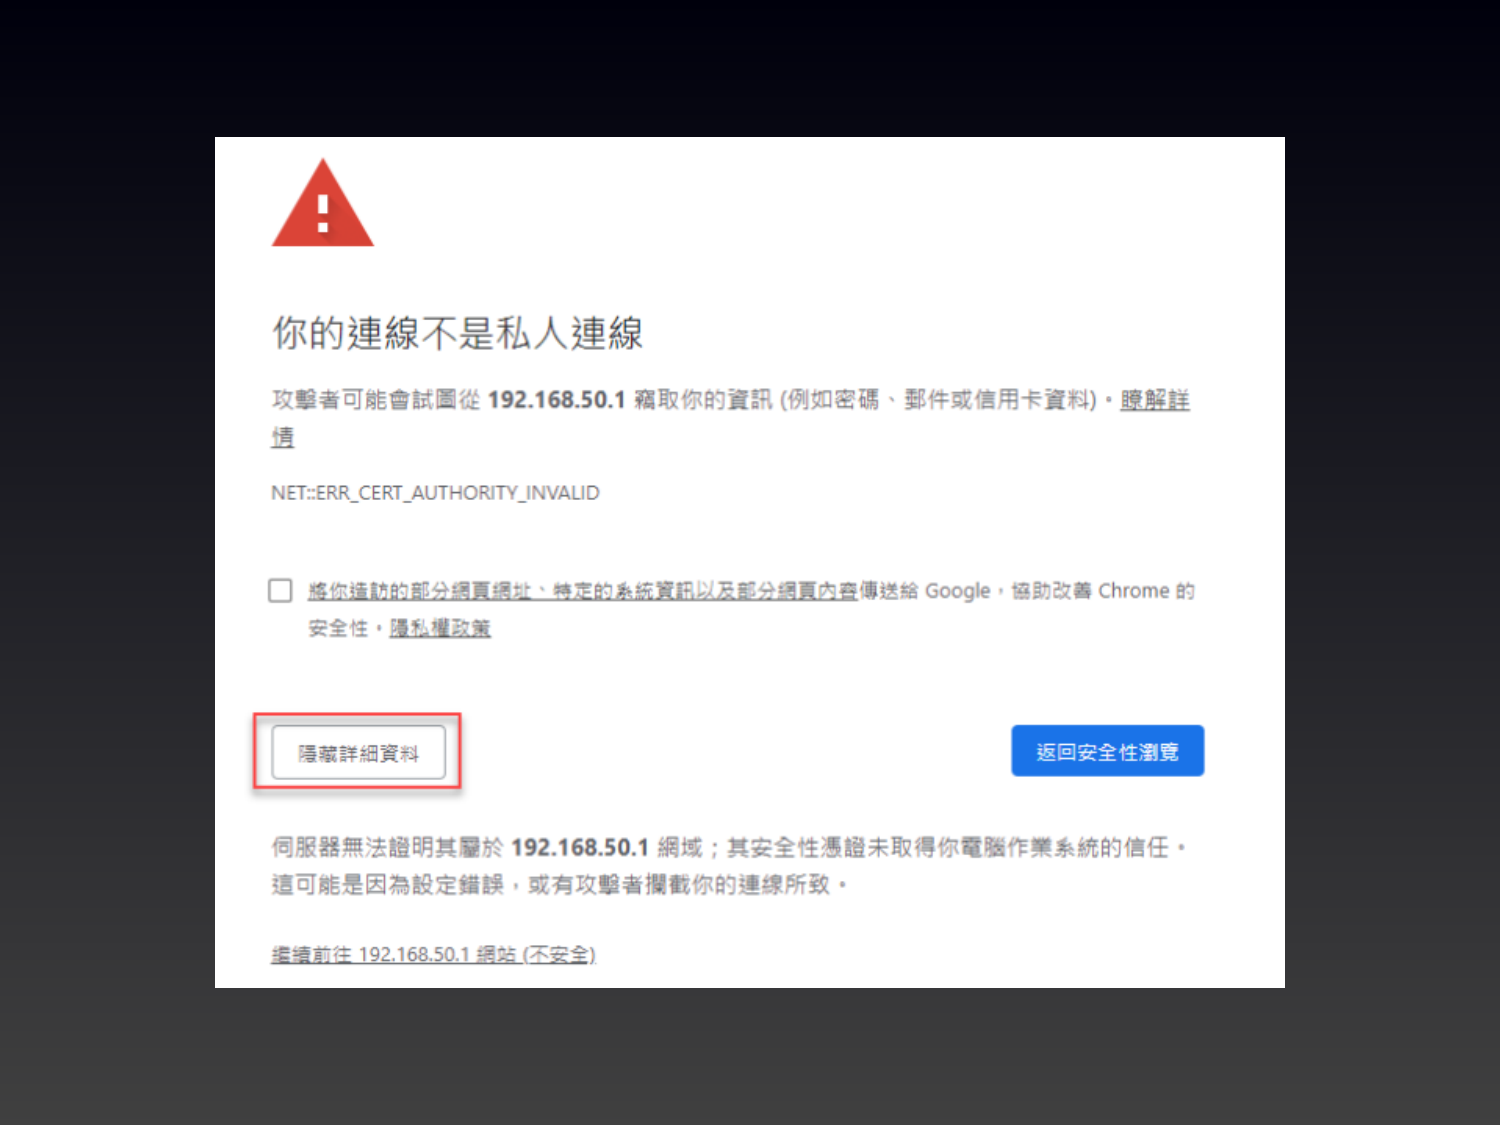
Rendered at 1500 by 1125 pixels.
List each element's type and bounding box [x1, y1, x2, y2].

picture [215, 137, 1285, 988]
